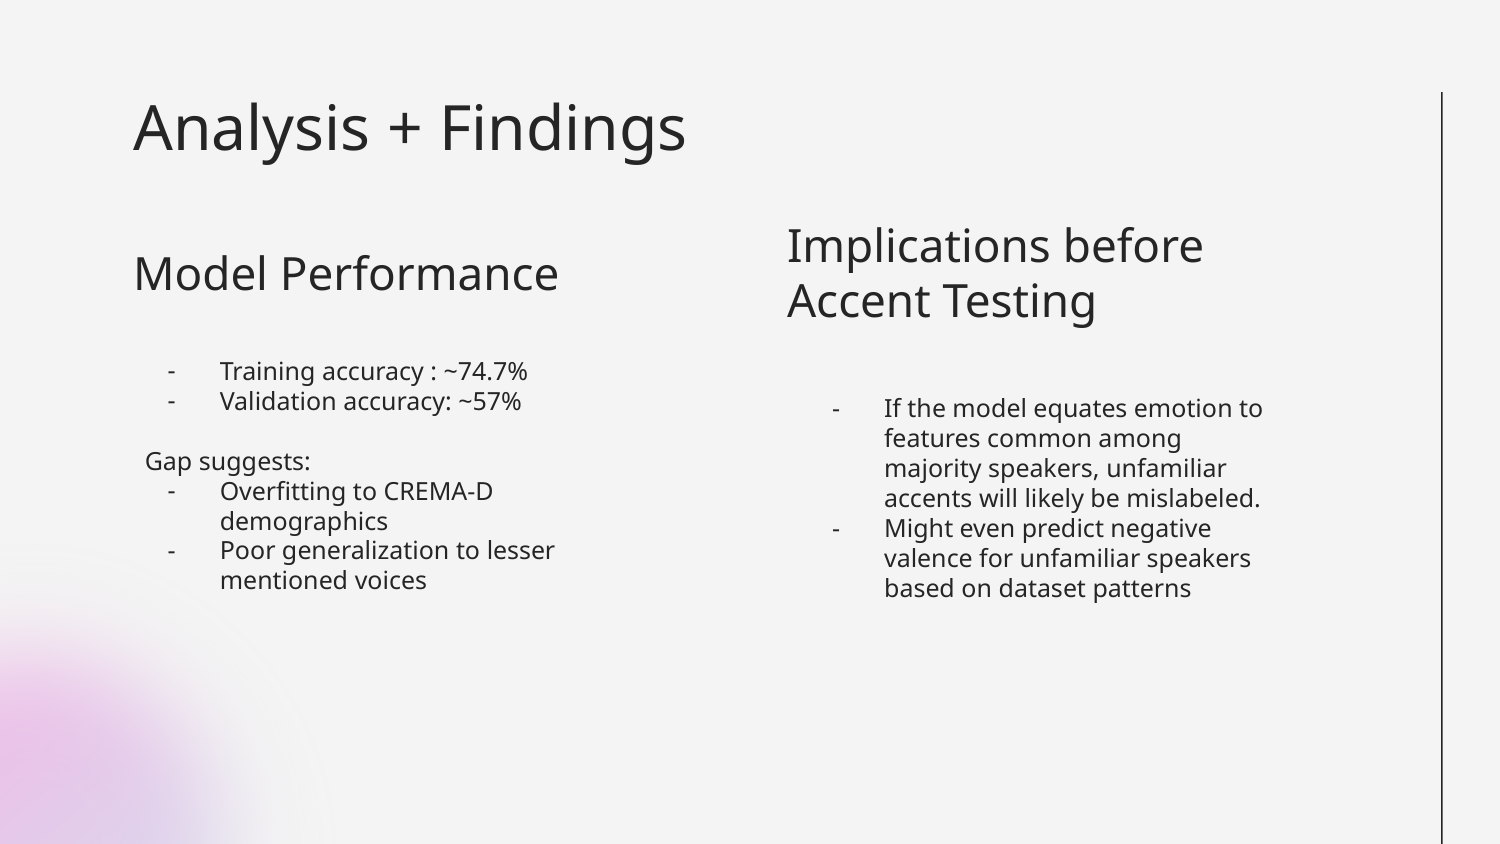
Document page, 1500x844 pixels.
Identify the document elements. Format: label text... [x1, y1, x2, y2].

subtitle Implications before Accent Testing [772, 247, 1335, 342]
subtitle Training accuracy : ~74.7% Validation accuracy: ~57% Gap suggests: Overfitting to CREMA-D demographics Poor generalization to lesser mentioned voices [129, 340, 684, 718]
title Analysis + Findings [118, 72, 1382, 167]
subtitle Model Performance [118, 247, 637, 315]
subtitle If the model equates emotion to features common among majority speakers, unfamiliar accents will likely be mislabeled. Might even predict negative valence for unfamiliar speakers based on dataset patterns [794, 377, 1295, 645]
